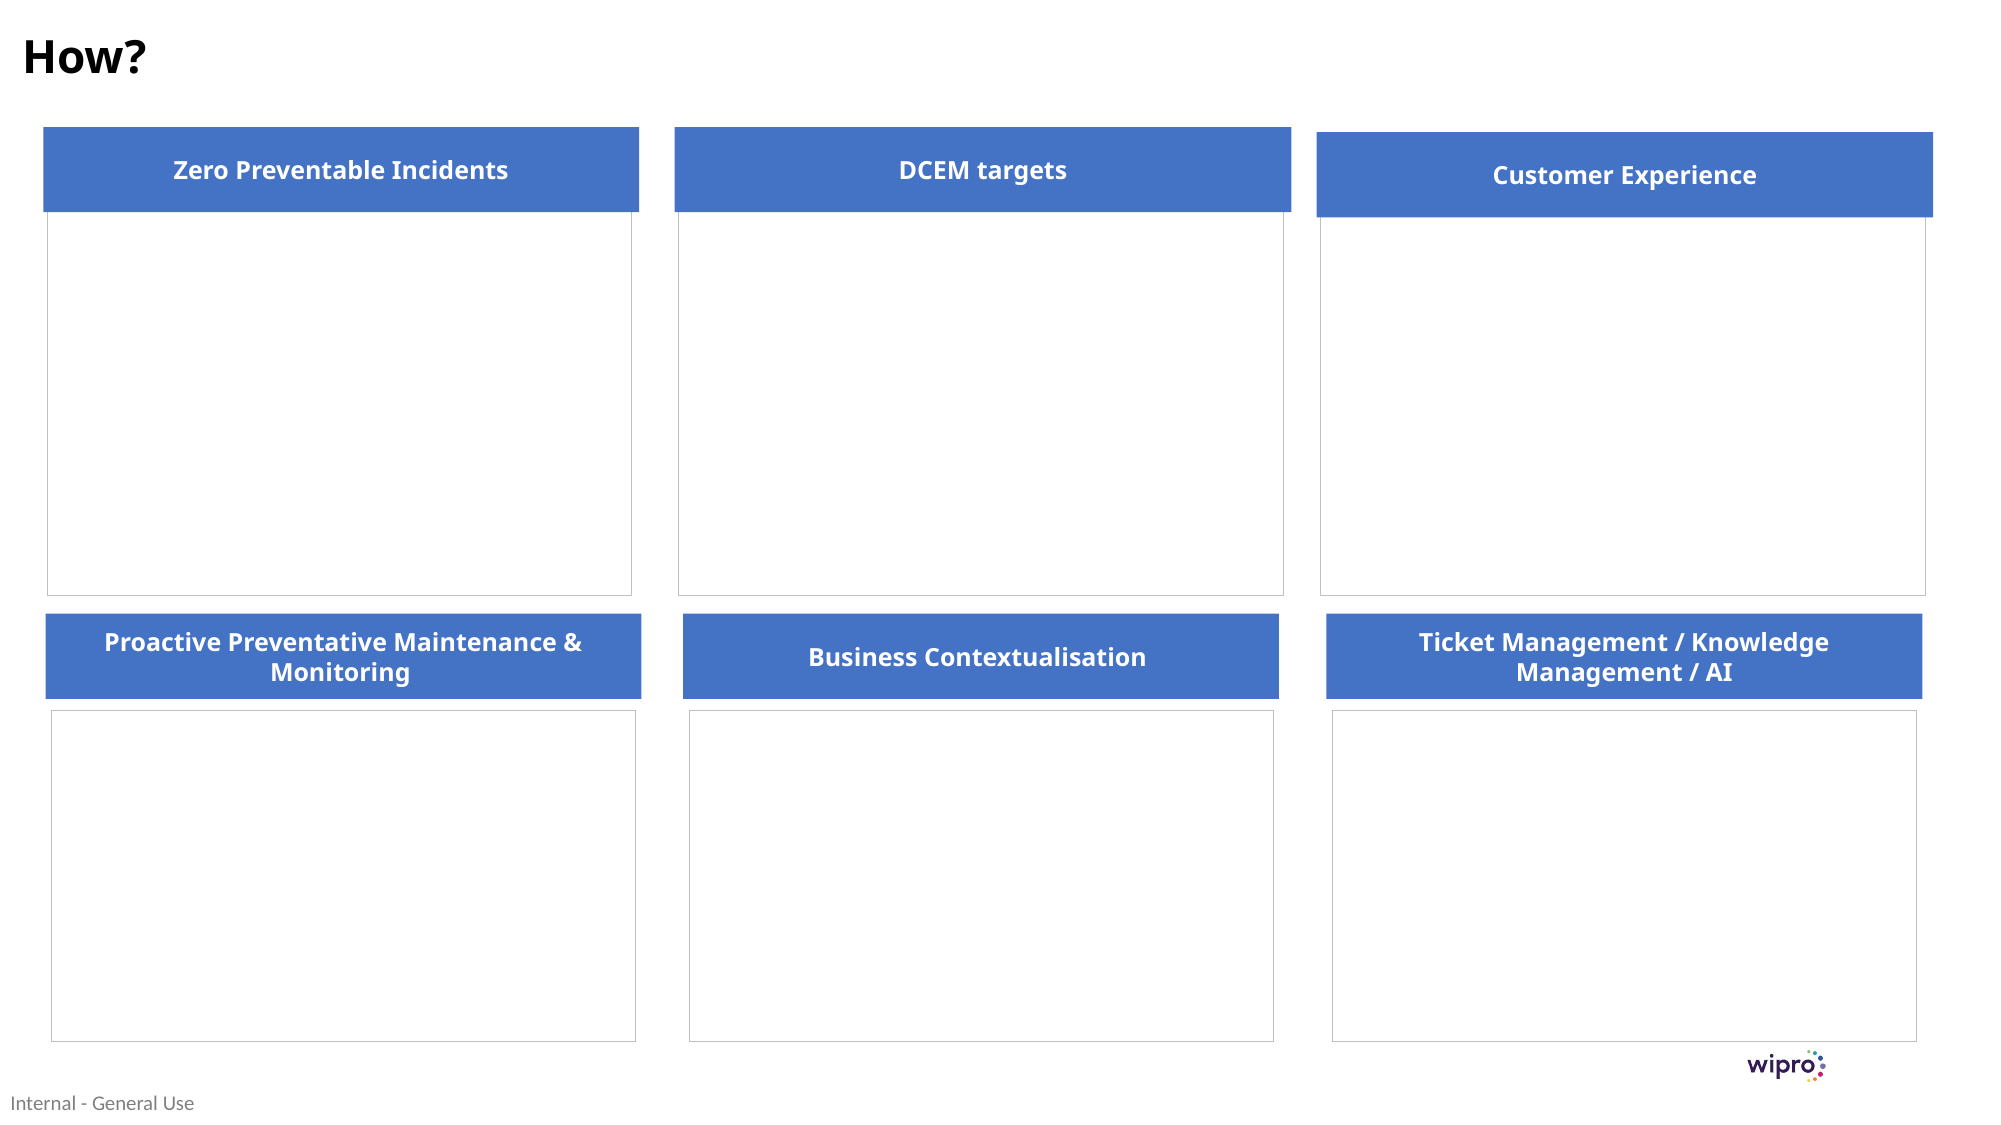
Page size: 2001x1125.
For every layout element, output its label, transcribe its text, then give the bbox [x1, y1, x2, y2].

text_box [1320, 218, 1926, 596]
text_box Proactive Preventative Maintenance & Monitoring [44, 613, 642, 700]
picture [1721, 1042, 1850, 1110]
text_box Customer Experience [1315, 131, 1934, 218]
text_box DCEM targets [674, 126, 1292, 213]
text_box [688, 710, 1274, 1042]
text_box Business Contextualisation [682, 613, 1280, 700]
text_box [1332, 710, 1917, 1042]
text_box [47, 213, 632, 596]
text_box [678, 213, 1284, 596]
text_box [51, 710, 636, 1042]
text_box Ticket Management / Knowledge Management / AI [1325, 613, 1923, 700]
title How? [7, 2, 1786, 116]
text_box Zero Preventable Incidents [42, 126, 640, 213]
